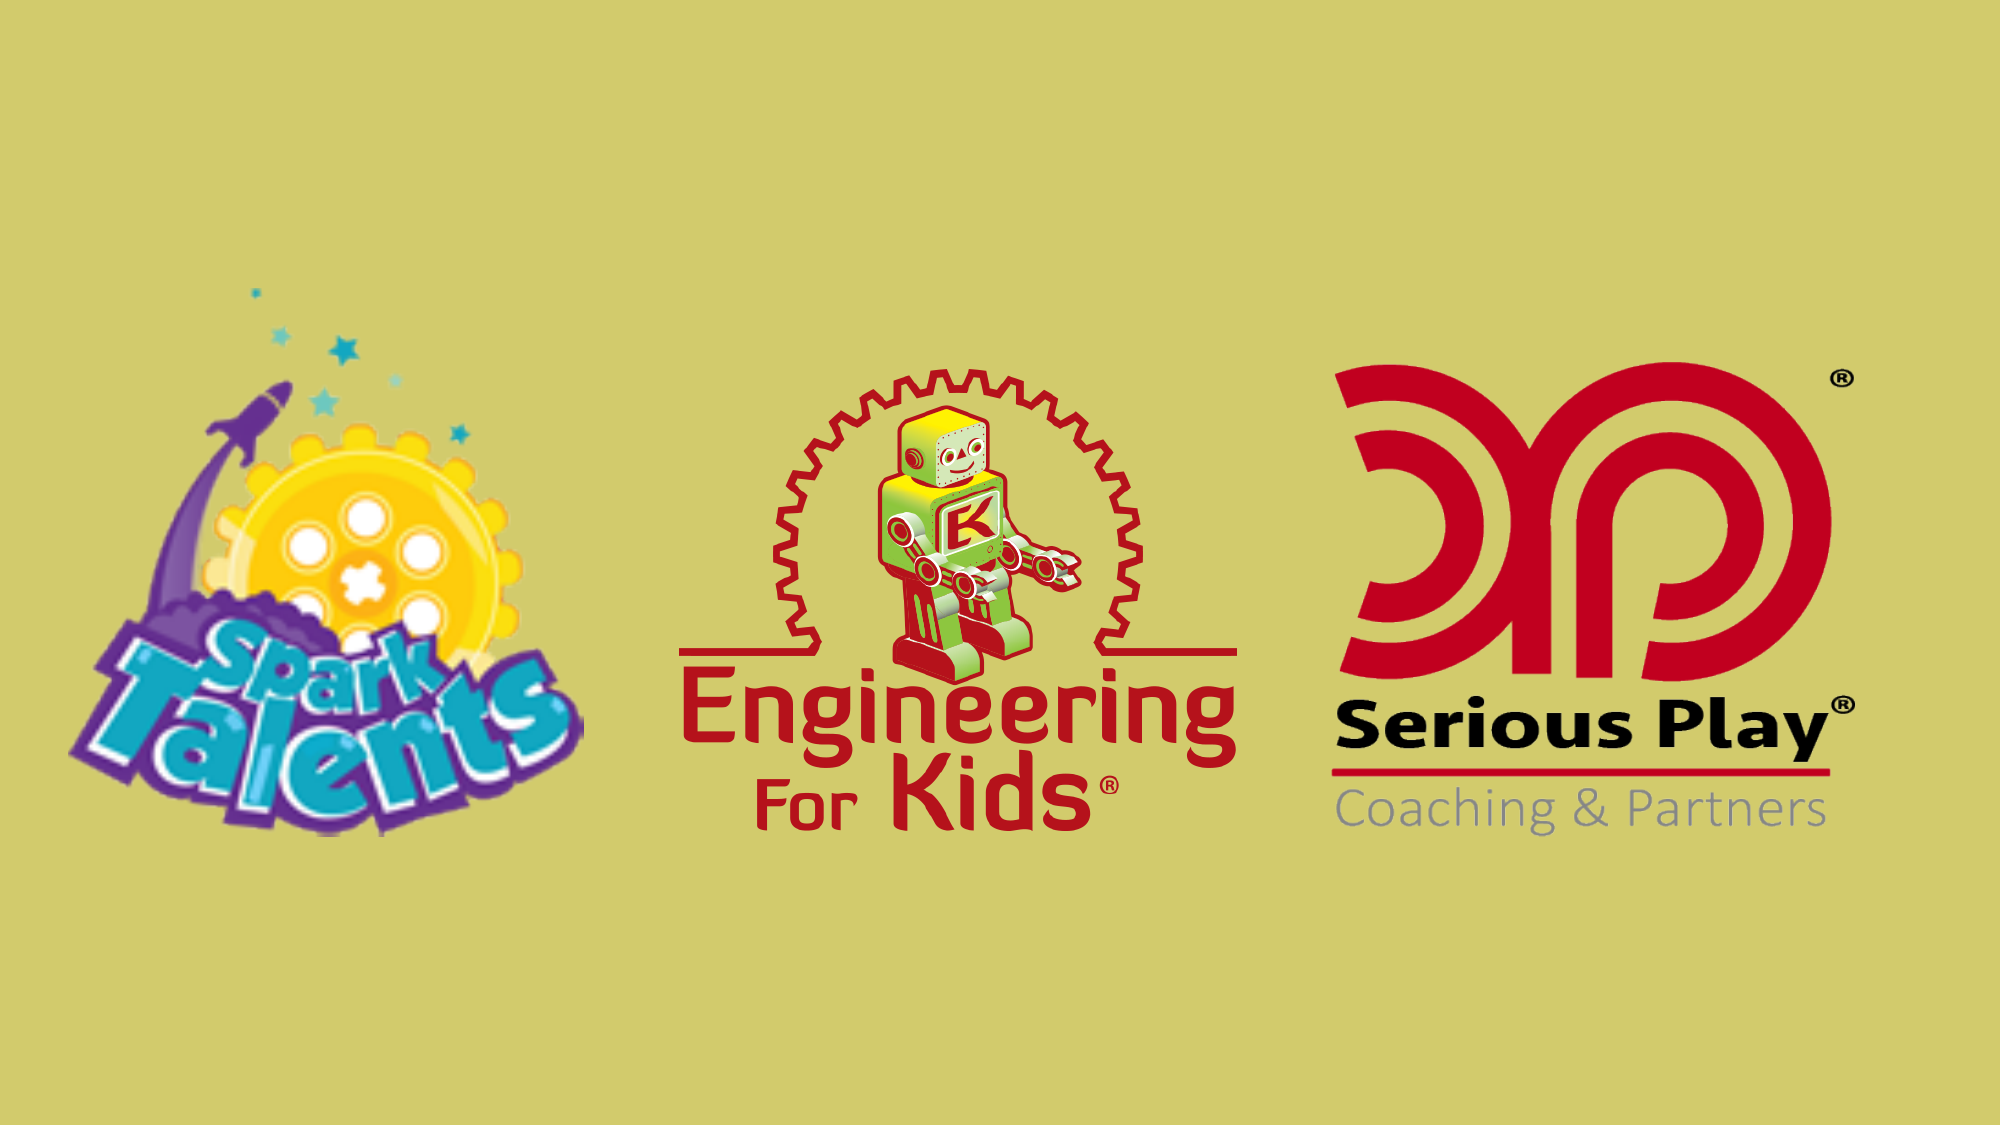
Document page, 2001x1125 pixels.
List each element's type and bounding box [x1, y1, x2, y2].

picture [1331, 362, 1859, 837]
picture [671, 362, 1244, 837]
picture [68, 288, 584, 837]
